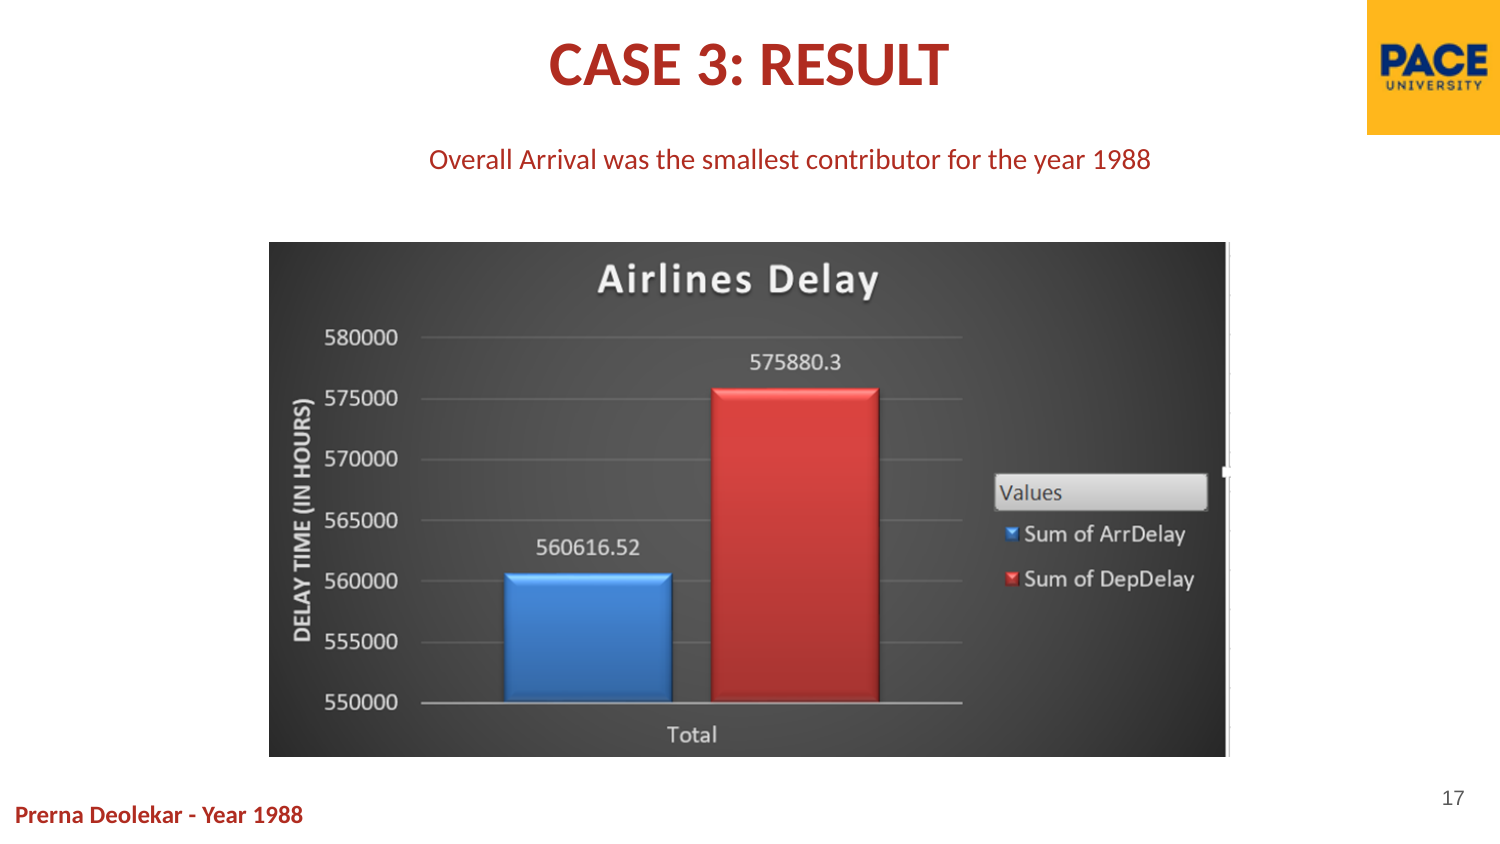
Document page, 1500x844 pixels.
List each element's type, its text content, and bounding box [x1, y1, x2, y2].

text_box Overall Arrival was the smallest contributor for the year 1988 [368, 129, 1205, 226]
picture [269, 242, 1231, 757]
text_box Prerna Deolekar - Year 1988 [0, 783, 377, 844]
picture [1367, 0, 1500, 135]
slide_number ‹#› [1389, 764, 1480, 830]
title CASE 3: RESULT [51, 23, 1362, 117]
